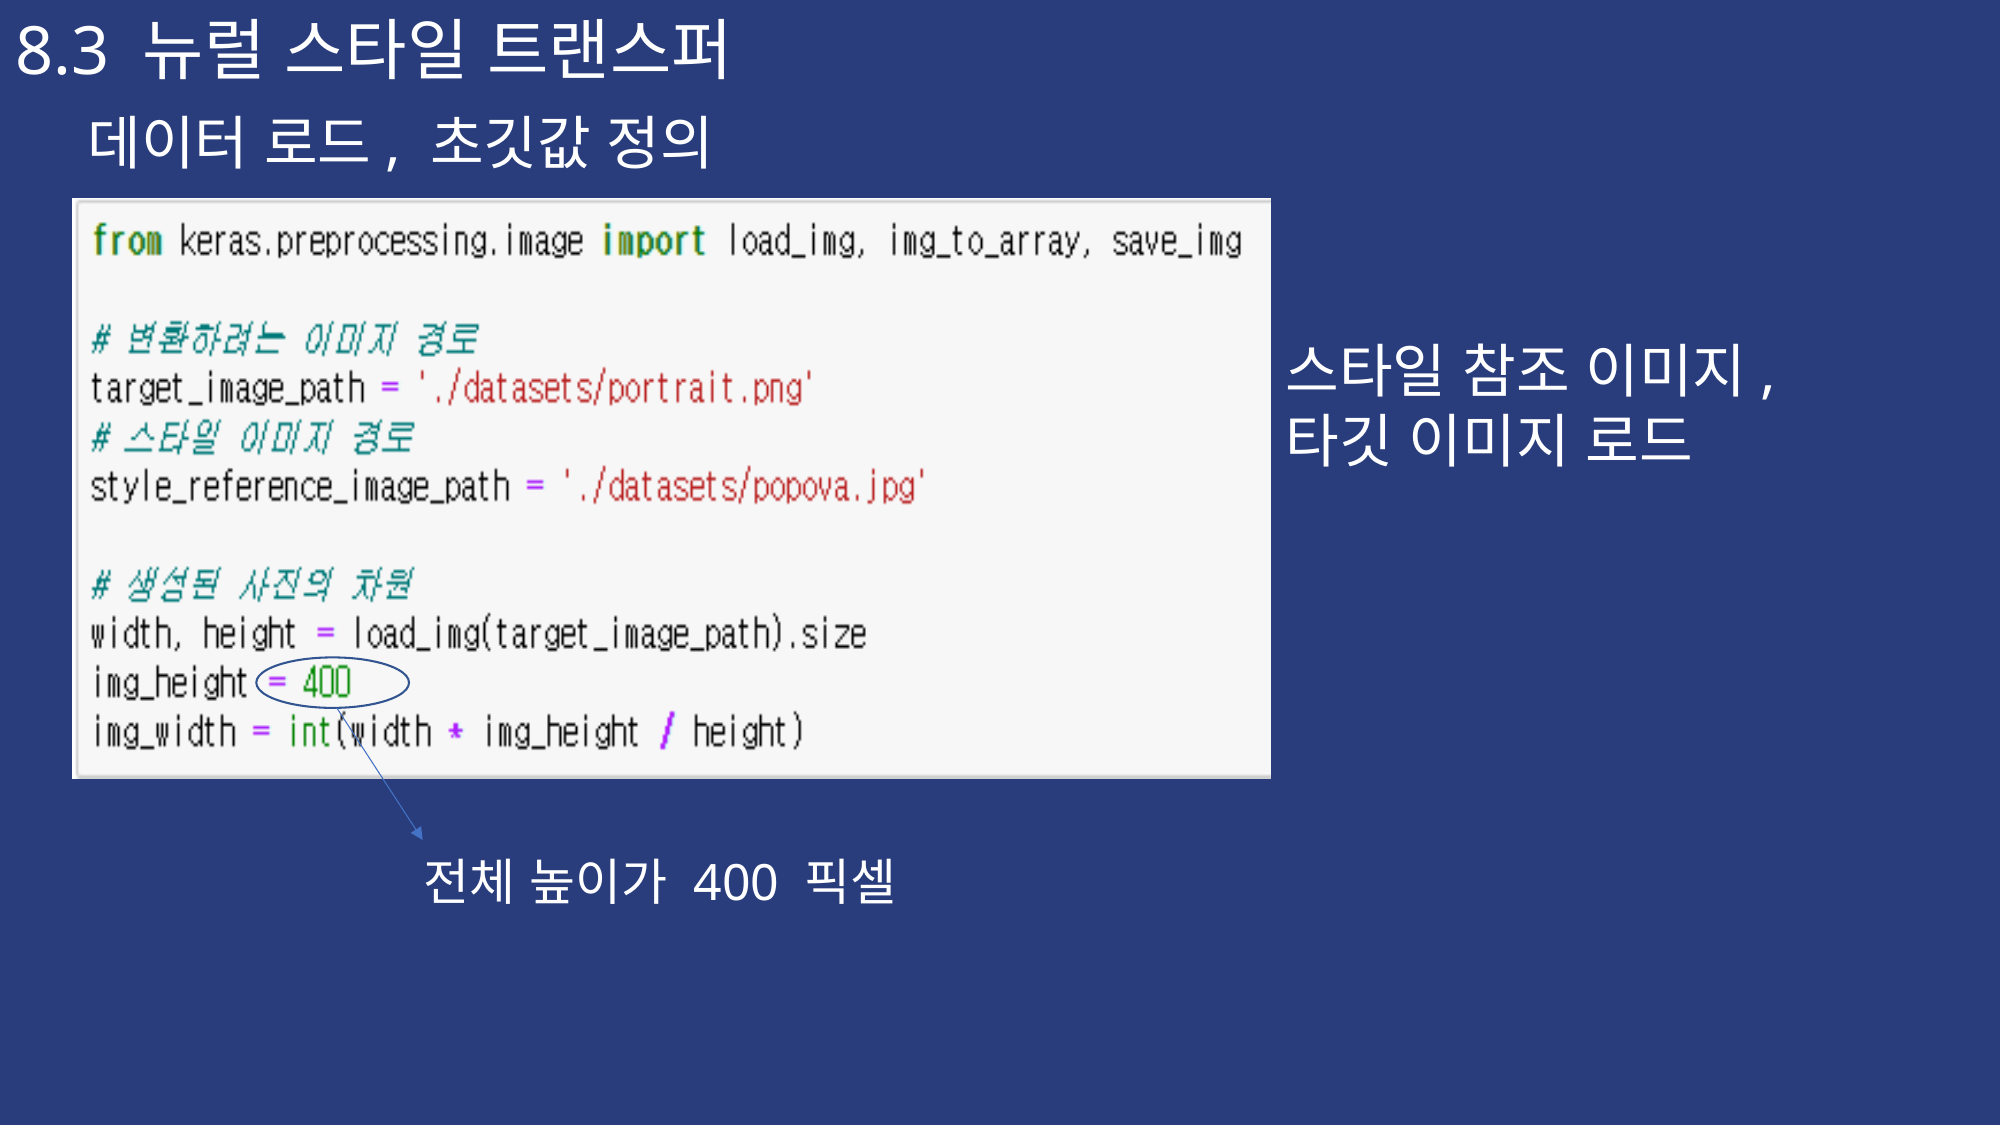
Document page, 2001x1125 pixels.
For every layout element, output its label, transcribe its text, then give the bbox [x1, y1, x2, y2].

text_box 데이터 로드, 초깃값 정의 [72, 99, 746, 184]
picture [72, 198, 1272, 779]
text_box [336, 707, 423, 840]
text_box 8.3 뉴럴 스타일 트랜스퍼 [0, 0, 918, 95]
text_box 스타일 참조 이미지, 타깃 이미지 로드 [1272, 327, 2000, 482]
text_box 전체 높이가 400 픽셀 [409, 843, 1023, 919]
